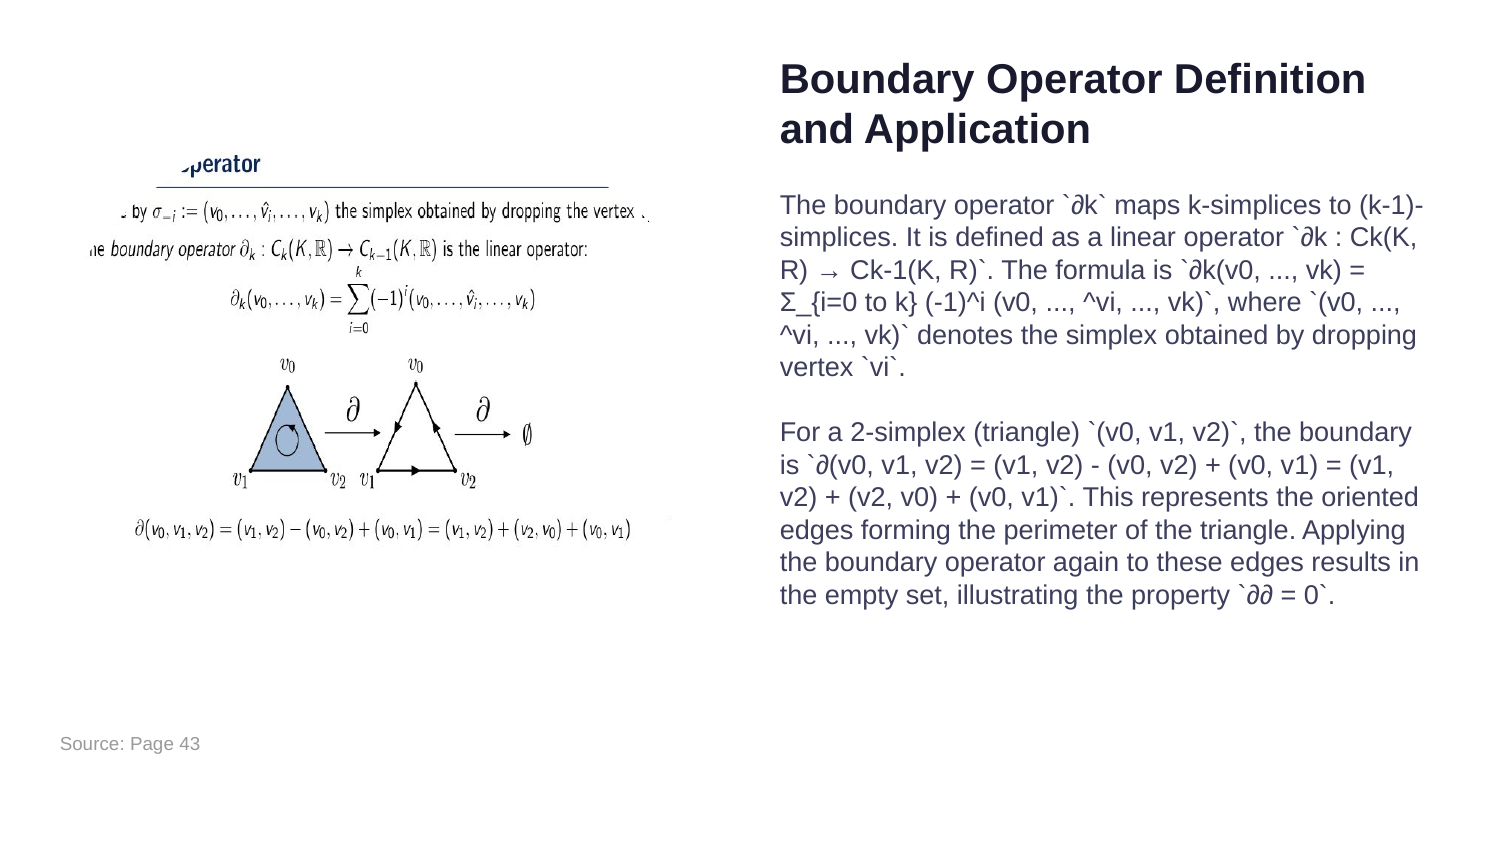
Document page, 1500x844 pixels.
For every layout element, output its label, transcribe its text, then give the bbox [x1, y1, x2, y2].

text_box Boundary Operator Definition and Application [764, 44, 1440, 165]
text_box Source: Page 43 [44, 719, 495, 765]
text_box The boundary operator `∂k` maps k-simplices to (k-1)-simplices. It is defined as a linear operator `∂k : Ck(K, R) → Ck-1(K, R)`. The formula is `∂k(v0, ..., vk) = Σ_{i=0 to k} (-1)^i (v0, ..., ^vi, ..., vk)`, where `(v0, ..., ^vi, ..., vk)` denotes the simplex obtained by dropping vertex `vi`. For a 2-simplex (triangle) `(v0, v1, v2)`, the boundary is `∂(v0, v1, v2) = (v1, v2) - (v0, v2) + (v0, v1) = (v1, v2) + (v2, v0) + (v0, v1)`. This represents the oriented edges forming the perimeter of the triangle. Applying the boundary operator again to these edges results in the empty set, illustrating the property `∂∂ = 0`. [764, 179, 1440, 645]
picture [44, 119, 720, 645]
